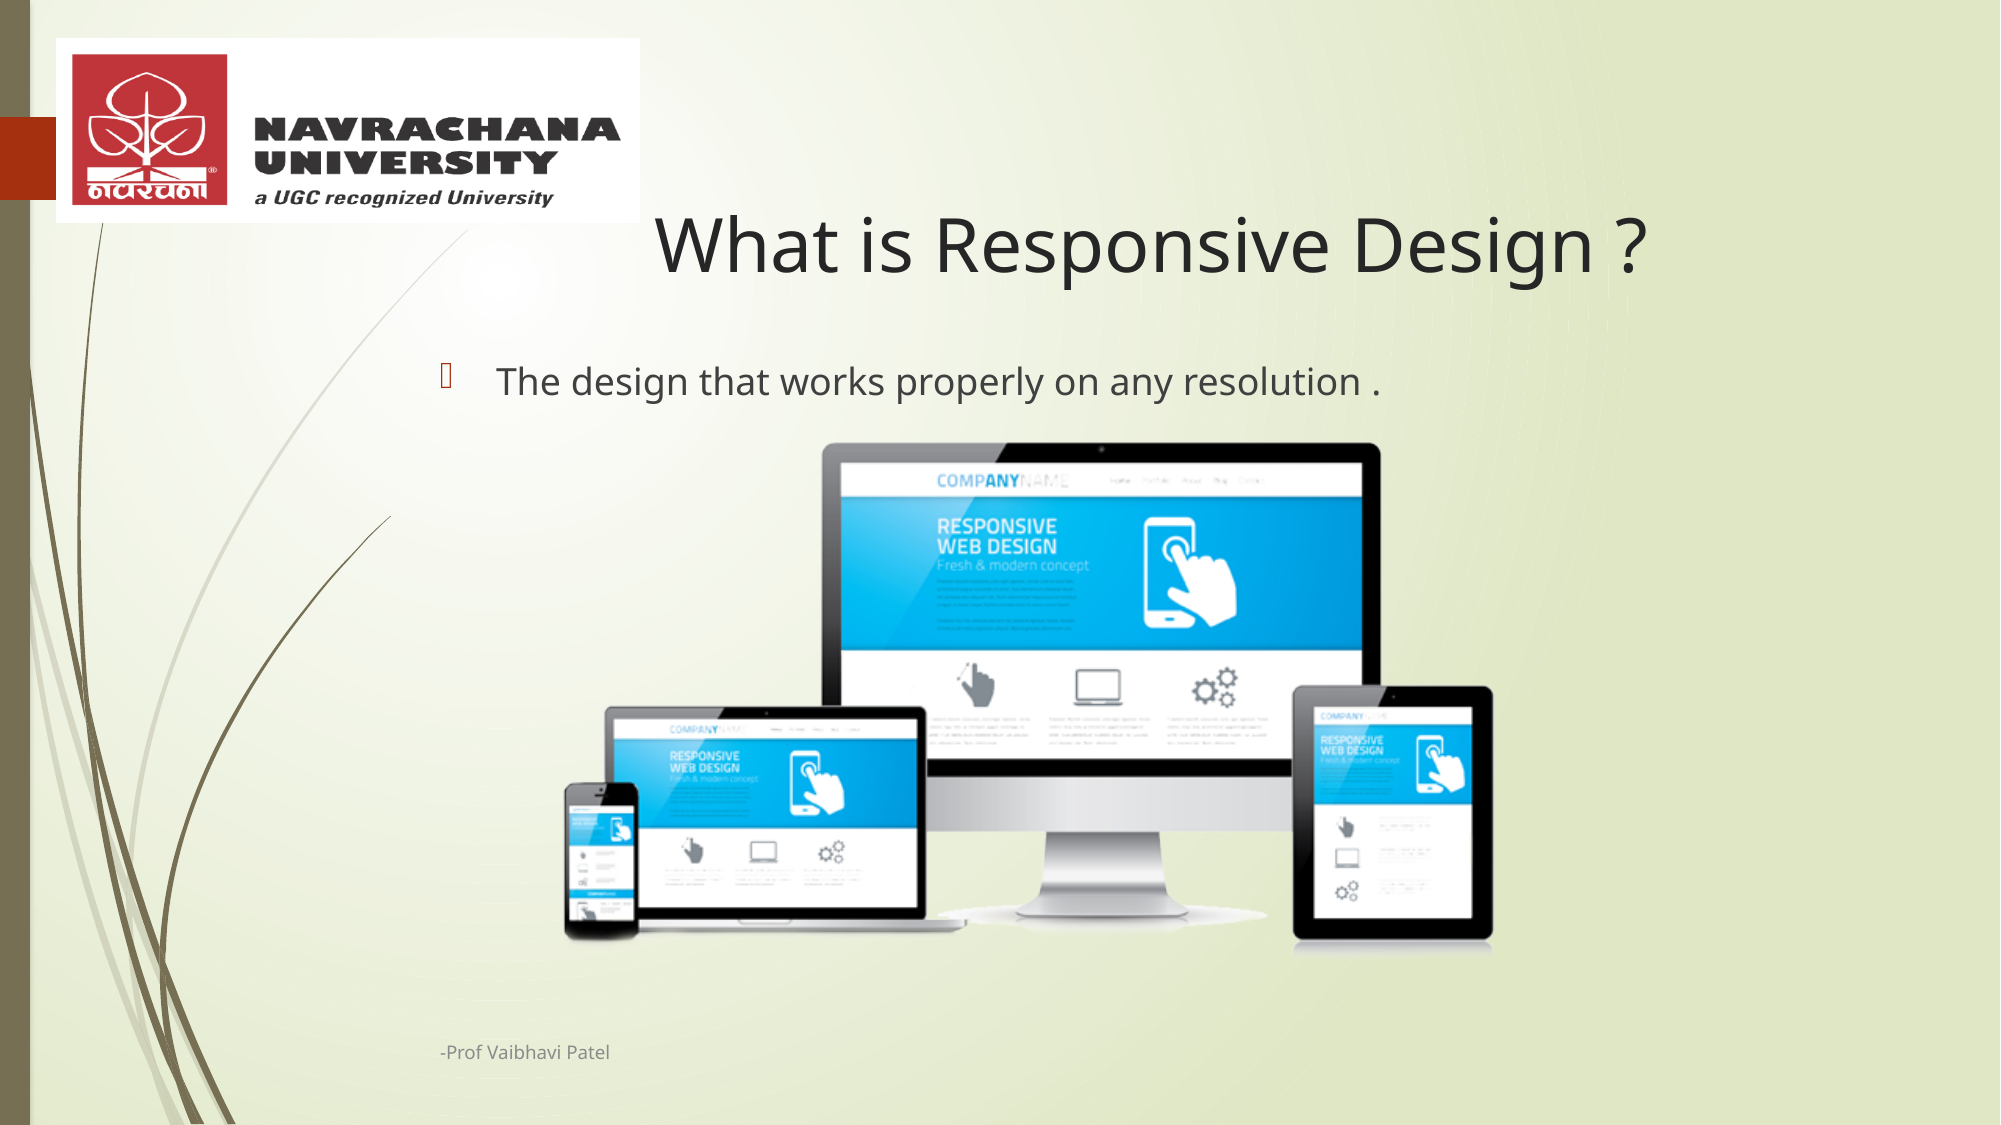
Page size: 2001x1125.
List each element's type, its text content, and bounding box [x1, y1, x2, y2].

picture [556, 441, 1495, 967]
title What is Responsive Design ? [639, 190, 1821, 350]
list The design that works properly on any resolution . [424, 350, 1888, 970]
footer -Prof Vaibhavi Patel [425, 1022, 1676, 1083]
picture [56, 38, 640, 223]
